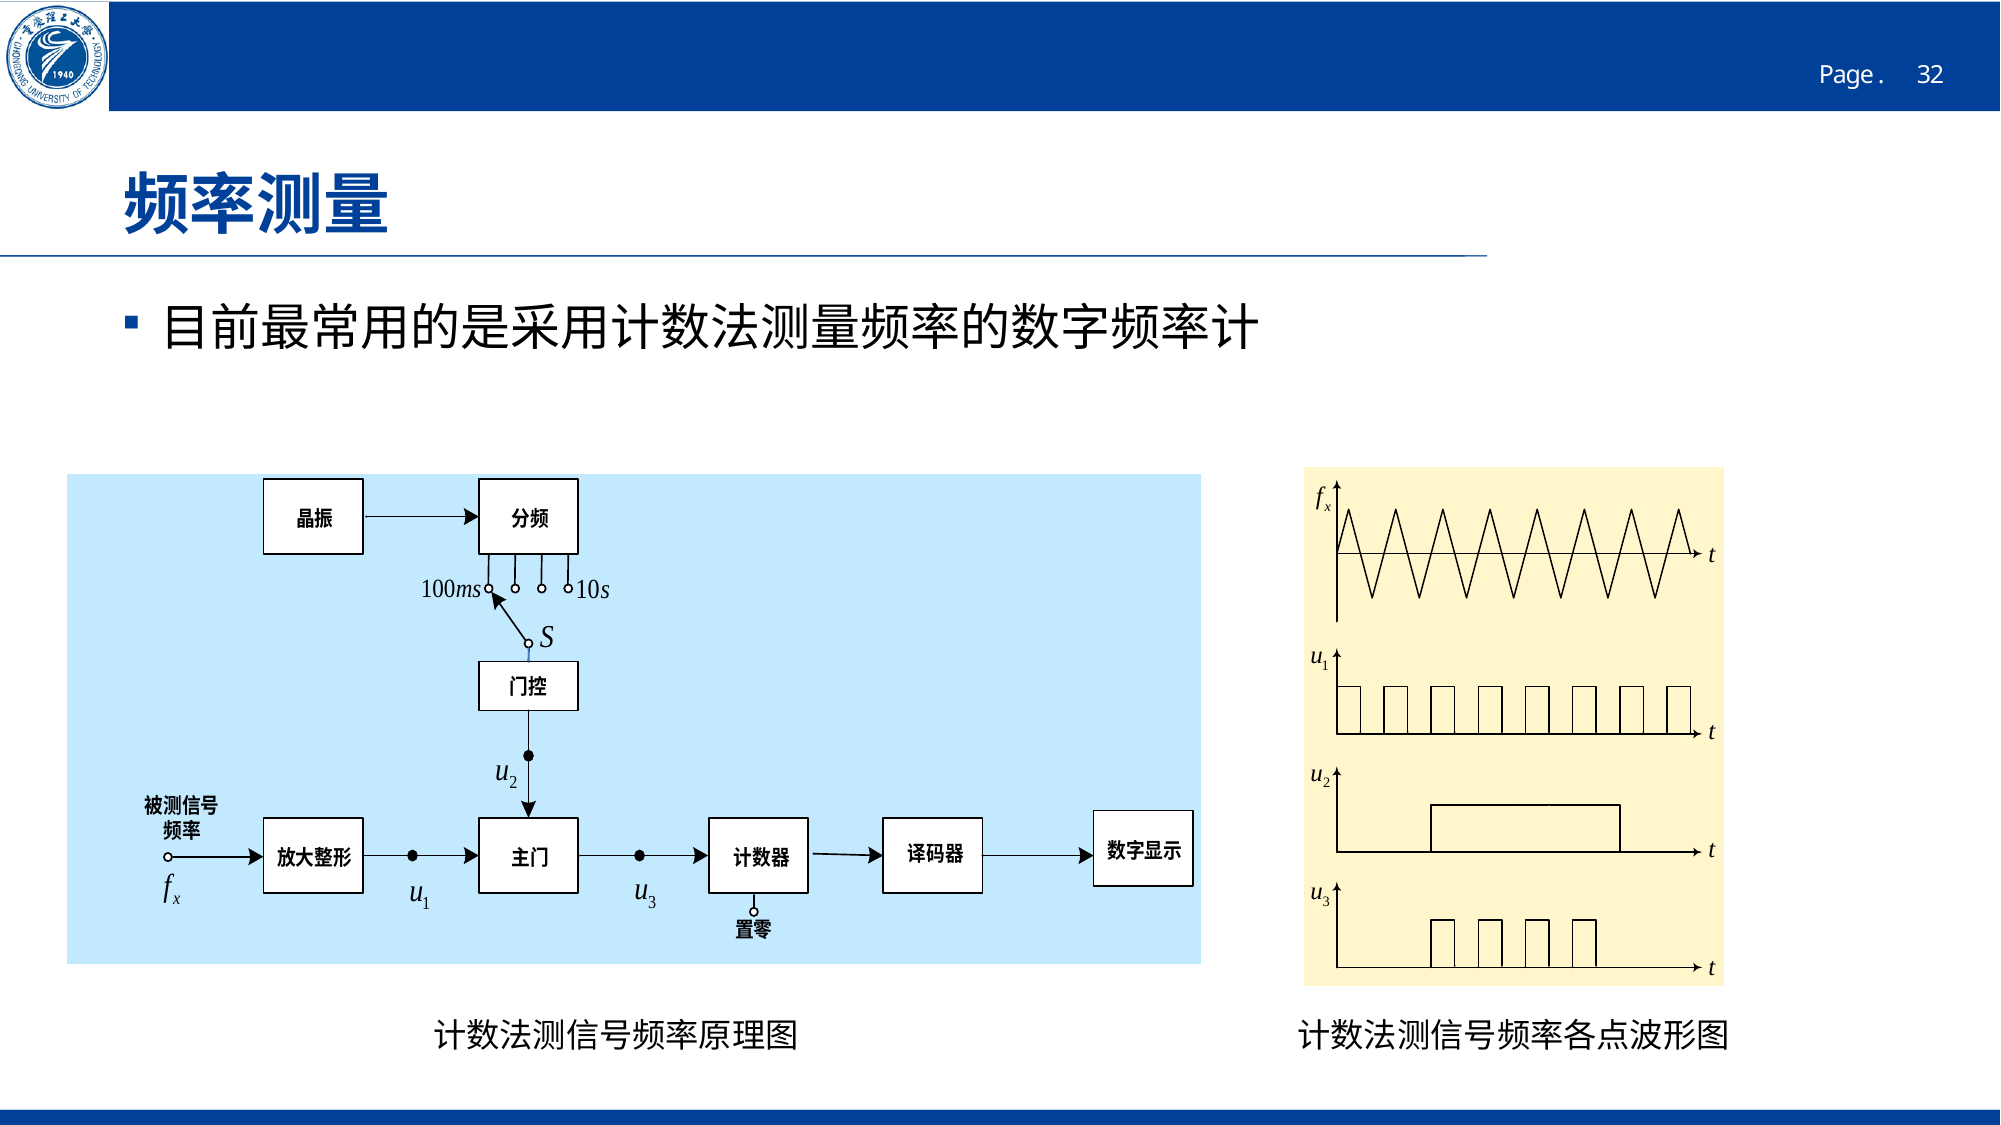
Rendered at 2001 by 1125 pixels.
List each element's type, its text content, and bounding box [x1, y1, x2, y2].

title 频率测量 [108, 160, 776, 255]
picture [0, 2, 109, 112]
text_box 计数法测信号频率各点波形图 [1282, 1007, 1745, 1062]
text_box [66, 473, 1201, 964]
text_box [1303, 467, 1724, 986]
text_box 计数法测信号频率原理图 [418, 1007, 814, 1062]
text_box 目前最常用的是采用计数法测量频率的数字频率计 [108, 276, 1940, 1084]
